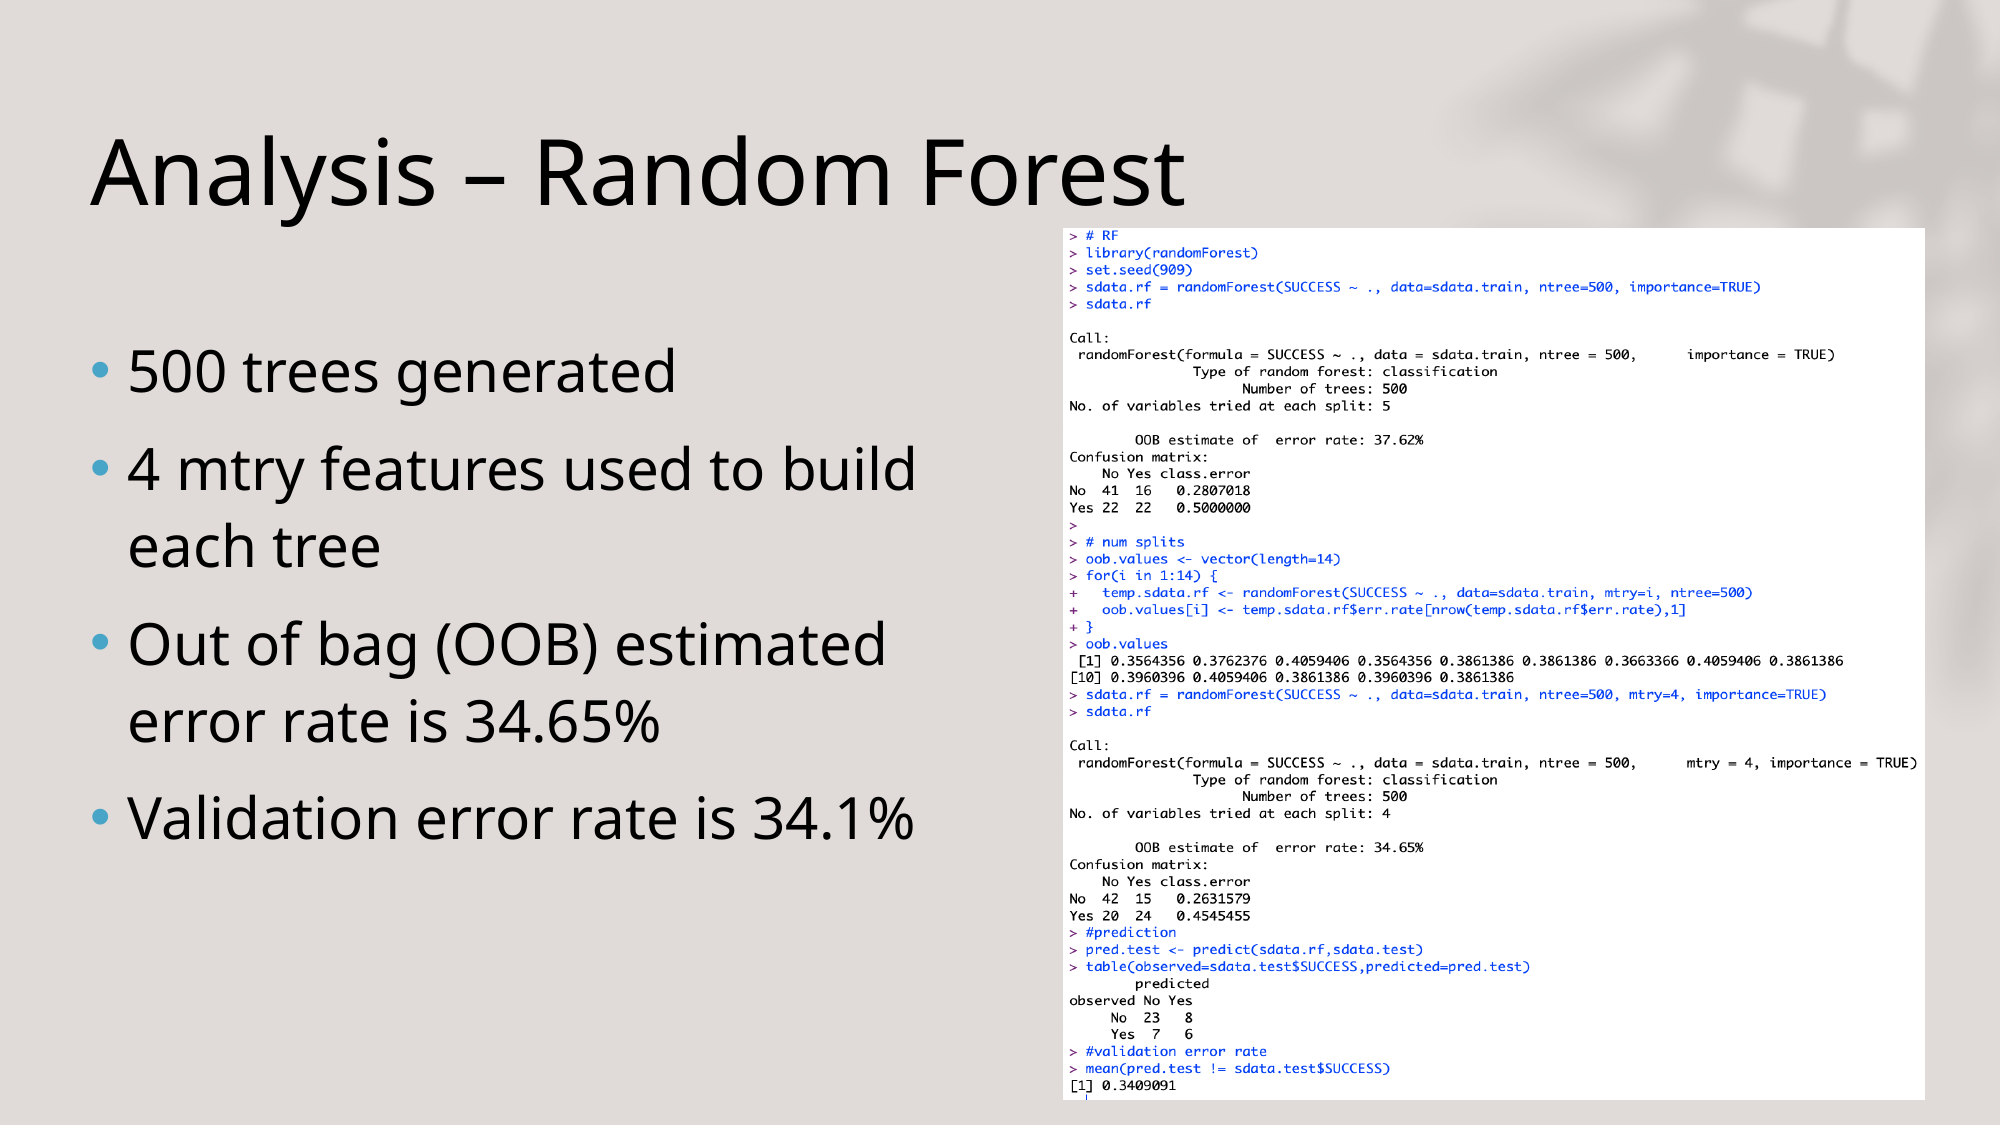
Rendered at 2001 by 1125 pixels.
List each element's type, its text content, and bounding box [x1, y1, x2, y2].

picture [1063, 228, 1925, 1100]
title Analysis – Random Forest [75, 60, 1965, 278]
list 500 trees generated 4 mtry features used to build each tree Out of bag (OOB) estimated error rate is 34.65% Validation error rate is 34.1% [75, 319, 1063, 1009]
